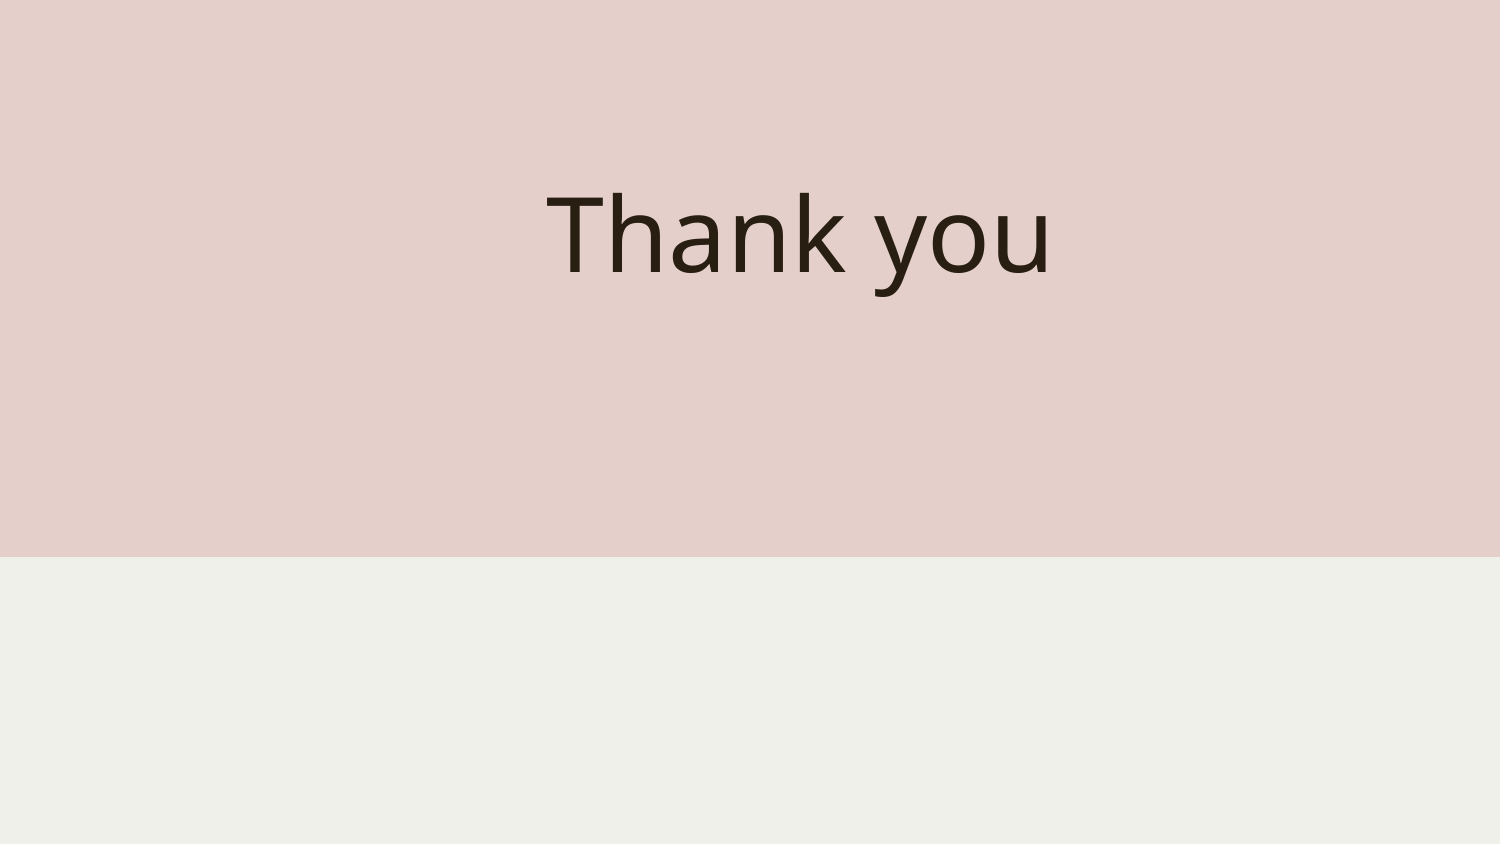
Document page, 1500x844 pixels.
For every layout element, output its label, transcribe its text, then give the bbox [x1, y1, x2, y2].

text_box Thank you [180, 152, 1423, 529]
